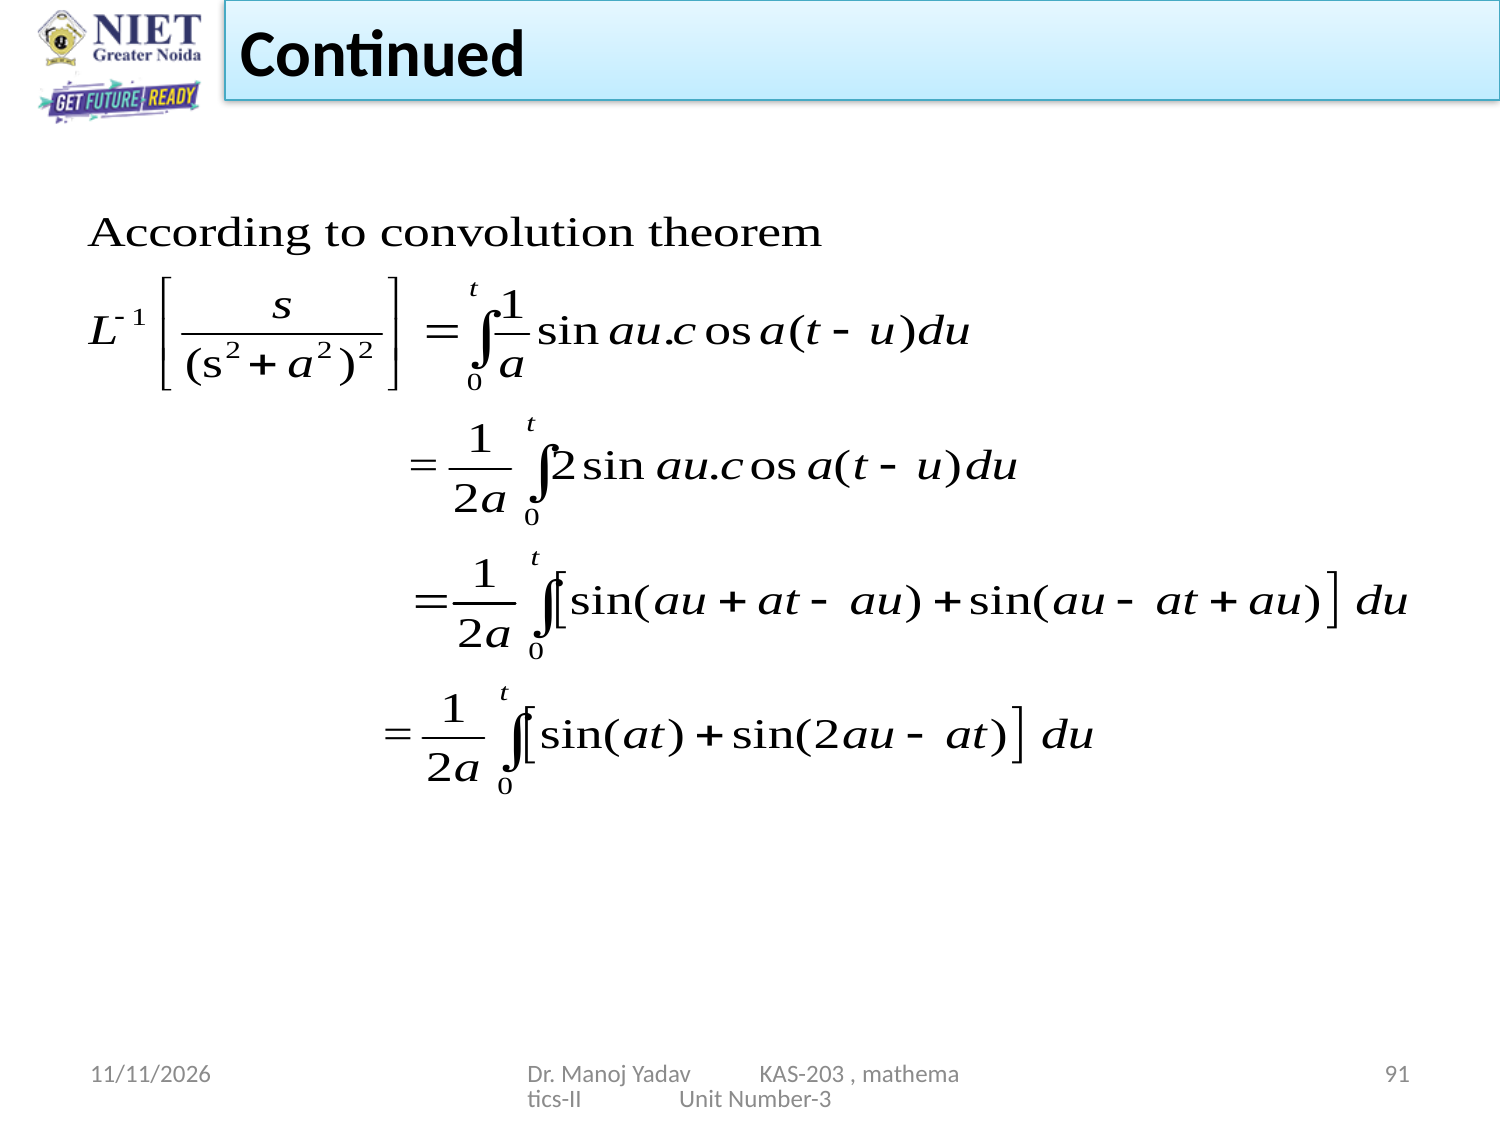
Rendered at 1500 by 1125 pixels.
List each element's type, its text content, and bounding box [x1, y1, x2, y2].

text_box Continued [238, 0, 1500, 101]
footer Dr. Manoj Yadav KAS-203 , mathematics-II Unit Number-3 [512, 1042, 988, 1103]
slide_number 05-Jun-21 [75, 1042, 425, 1103]
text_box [78, 208, 1422, 922]
picture [0, 0, 238, 135]
slide_number 91 [1074, 1042, 1425, 1103]
